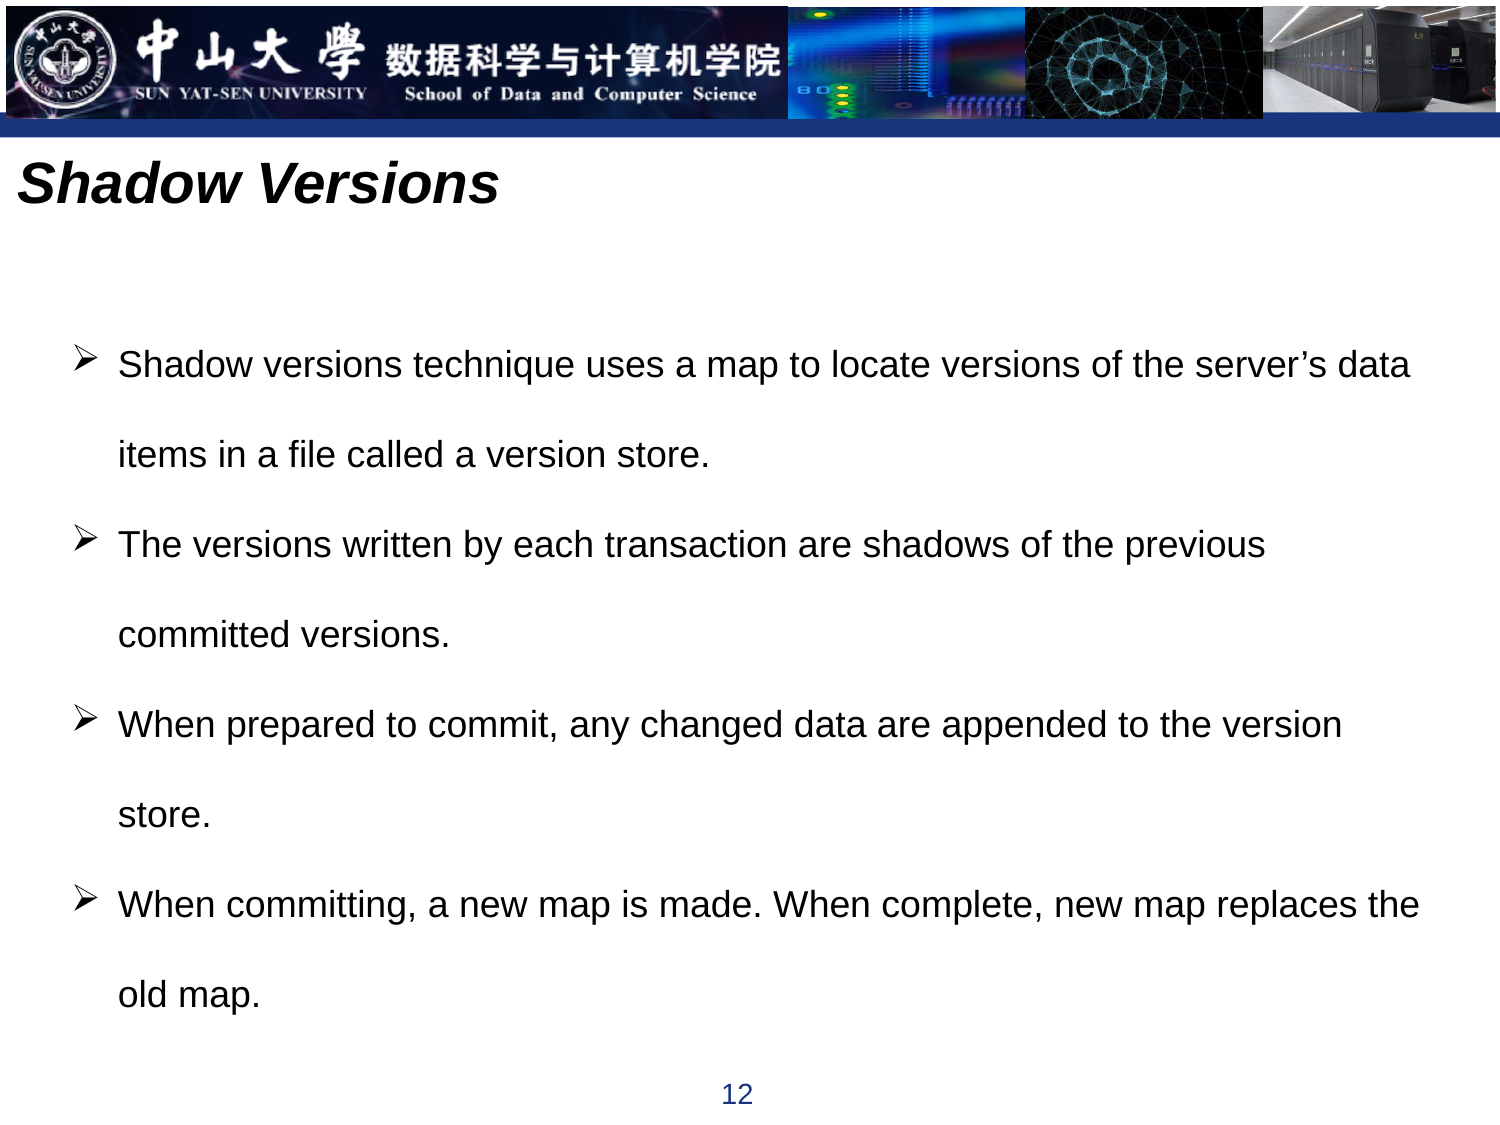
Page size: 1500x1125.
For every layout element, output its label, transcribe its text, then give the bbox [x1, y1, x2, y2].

slide_number 12 [562, 1067, 913, 1119]
picture [6, 6, 1496, 119]
text_box Shadow versions technique uses a map to locate versions of the server’s data items in a file called a version store. The versions written by each transaction are shadows of the previous committed versions. When prepared to commit, any changed data are appended to the version store. When committing, a new map is made. When complete, new map replaces the old map. [56, 287, 1444, 1023]
text_box Shadow Versions [3, 137, 517, 223]
